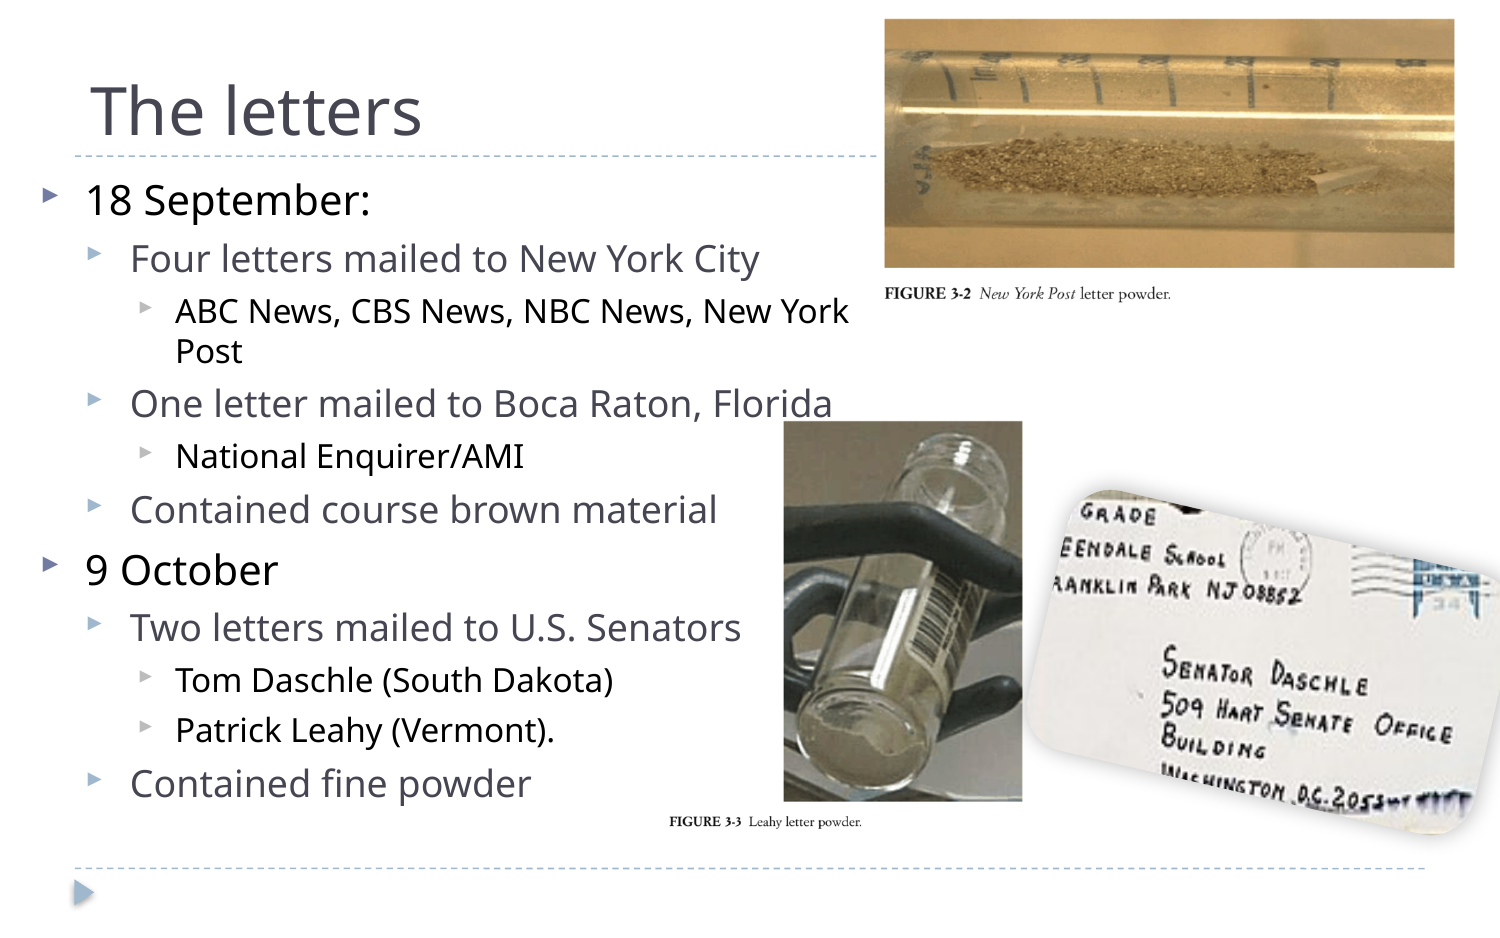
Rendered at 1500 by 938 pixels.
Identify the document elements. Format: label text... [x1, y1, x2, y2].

picture [663, 411, 1500, 836]
title The letters [75, 20, 873, 157]
picture [879, 11, 1467, 303]
list 18 September: Four letters mailed to New York City ABC News, CBS News, NBC News, New York Post One letter mailed to Boca Raton, Florida National Enquirer/AMI Contained course brown material 9 October Two letters mailed to U.S. Senators Tom Daschle (South Dakota) Patrick Leahy (Vermont). Contained fine powder [25, 166, 932, 842]
